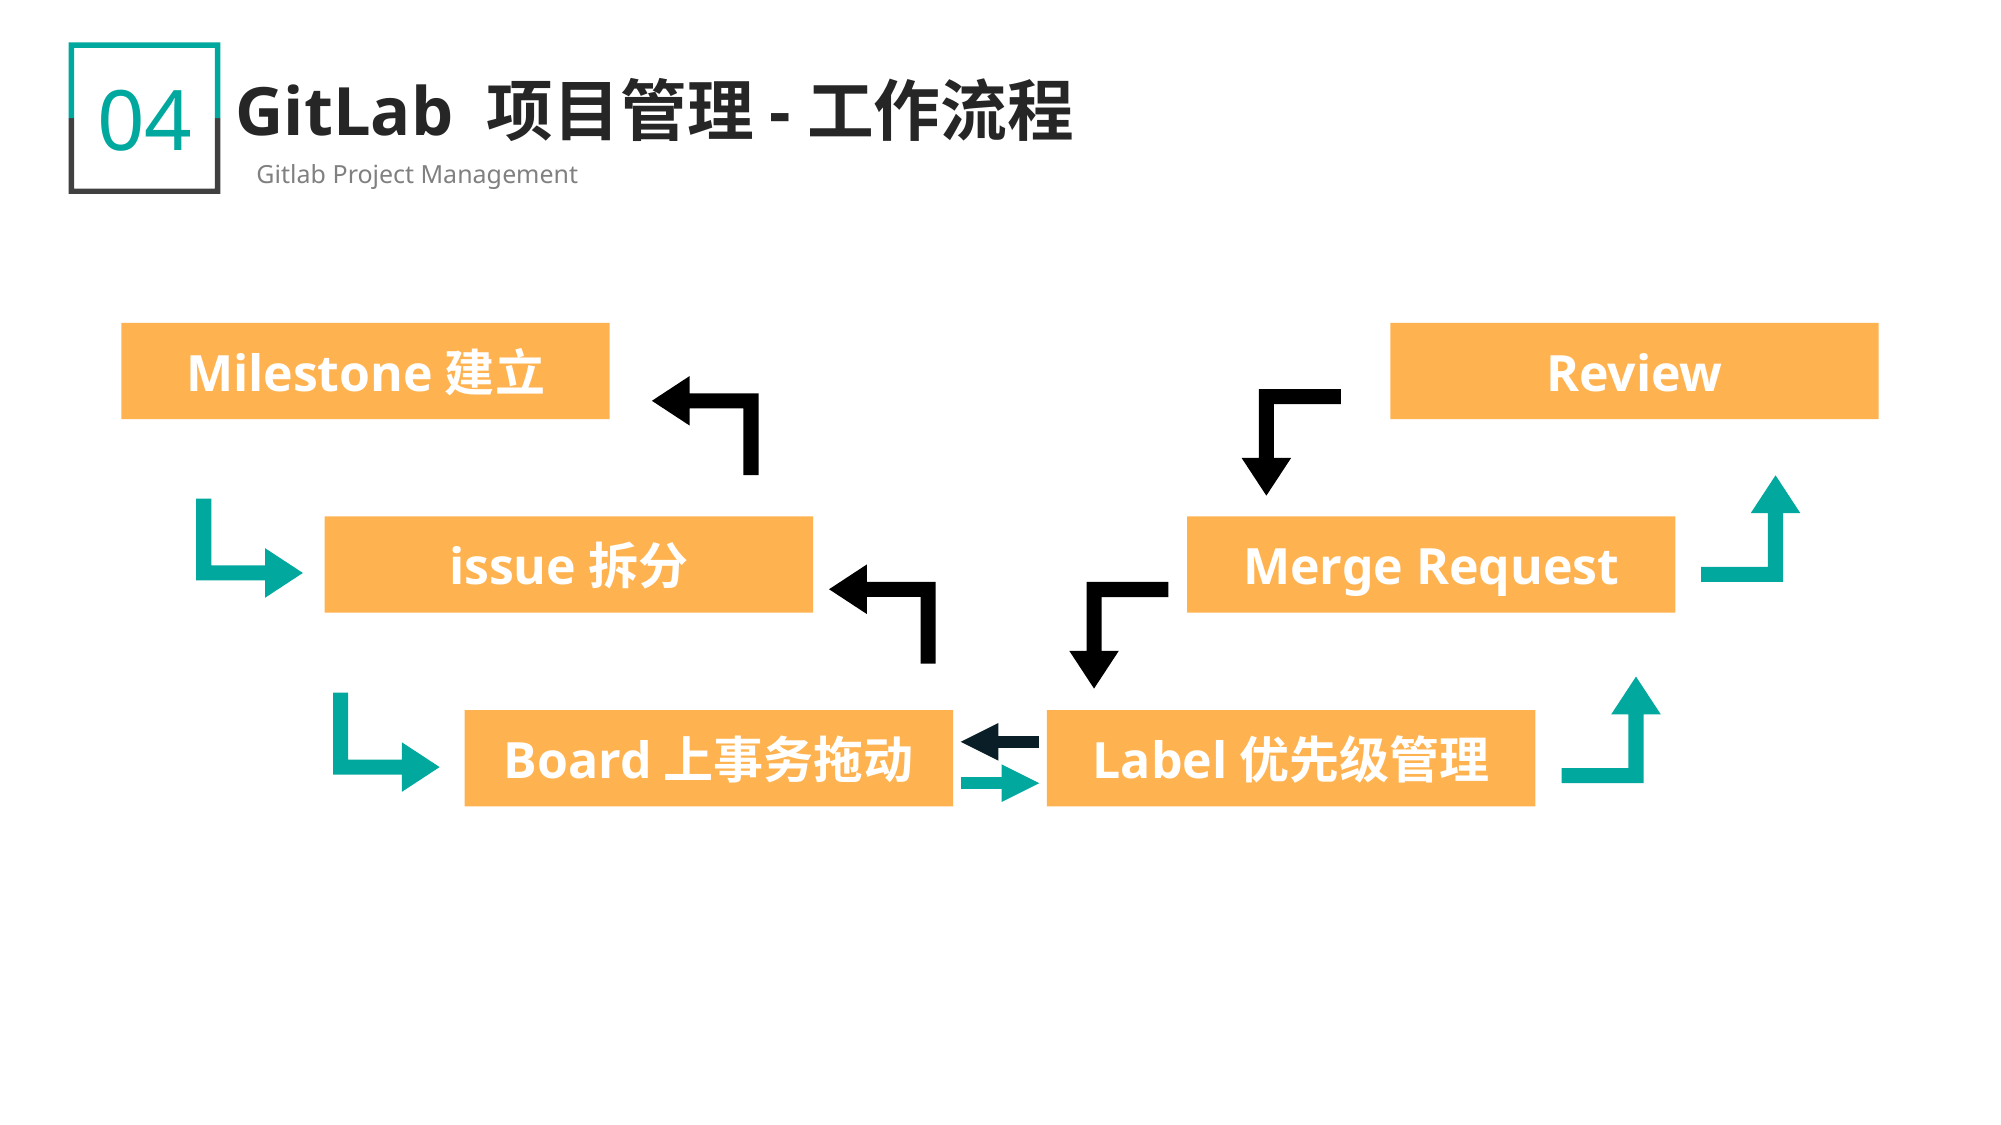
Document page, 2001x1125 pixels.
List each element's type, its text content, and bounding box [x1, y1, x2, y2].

text_box [68, 41, 221, 60]
text_box [650, 374, 760, 477]
text_box issue拆分 [324, 515, 814, 614]
text_box [195, 497, 305, 600]
text_box Board上事务拖动 [464, 709, 954, 807]
text_box [1067, 580, 1170, 691]
text_box Milestone建立 [120, 322, 611, 420]
text_box Review [1389, 322, 1880, 420]
text_box [1700, 473, 1803, 583]
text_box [241, 60, 1069, 195]
text_box Label优先级管理 [1046, 709, 1536, 807]
text_box 04 [68, 60, 221, 175]
text_box [68, 175, 221, 195]
text_box [1239, 388, 1342, 498]
text_box Merge Request [1186, 515, 1676, 614]
text_box [331, 691, 442, 794]
text_box [827, 562, 937, 665]
text_box [1560, 674, 1663, 785]
